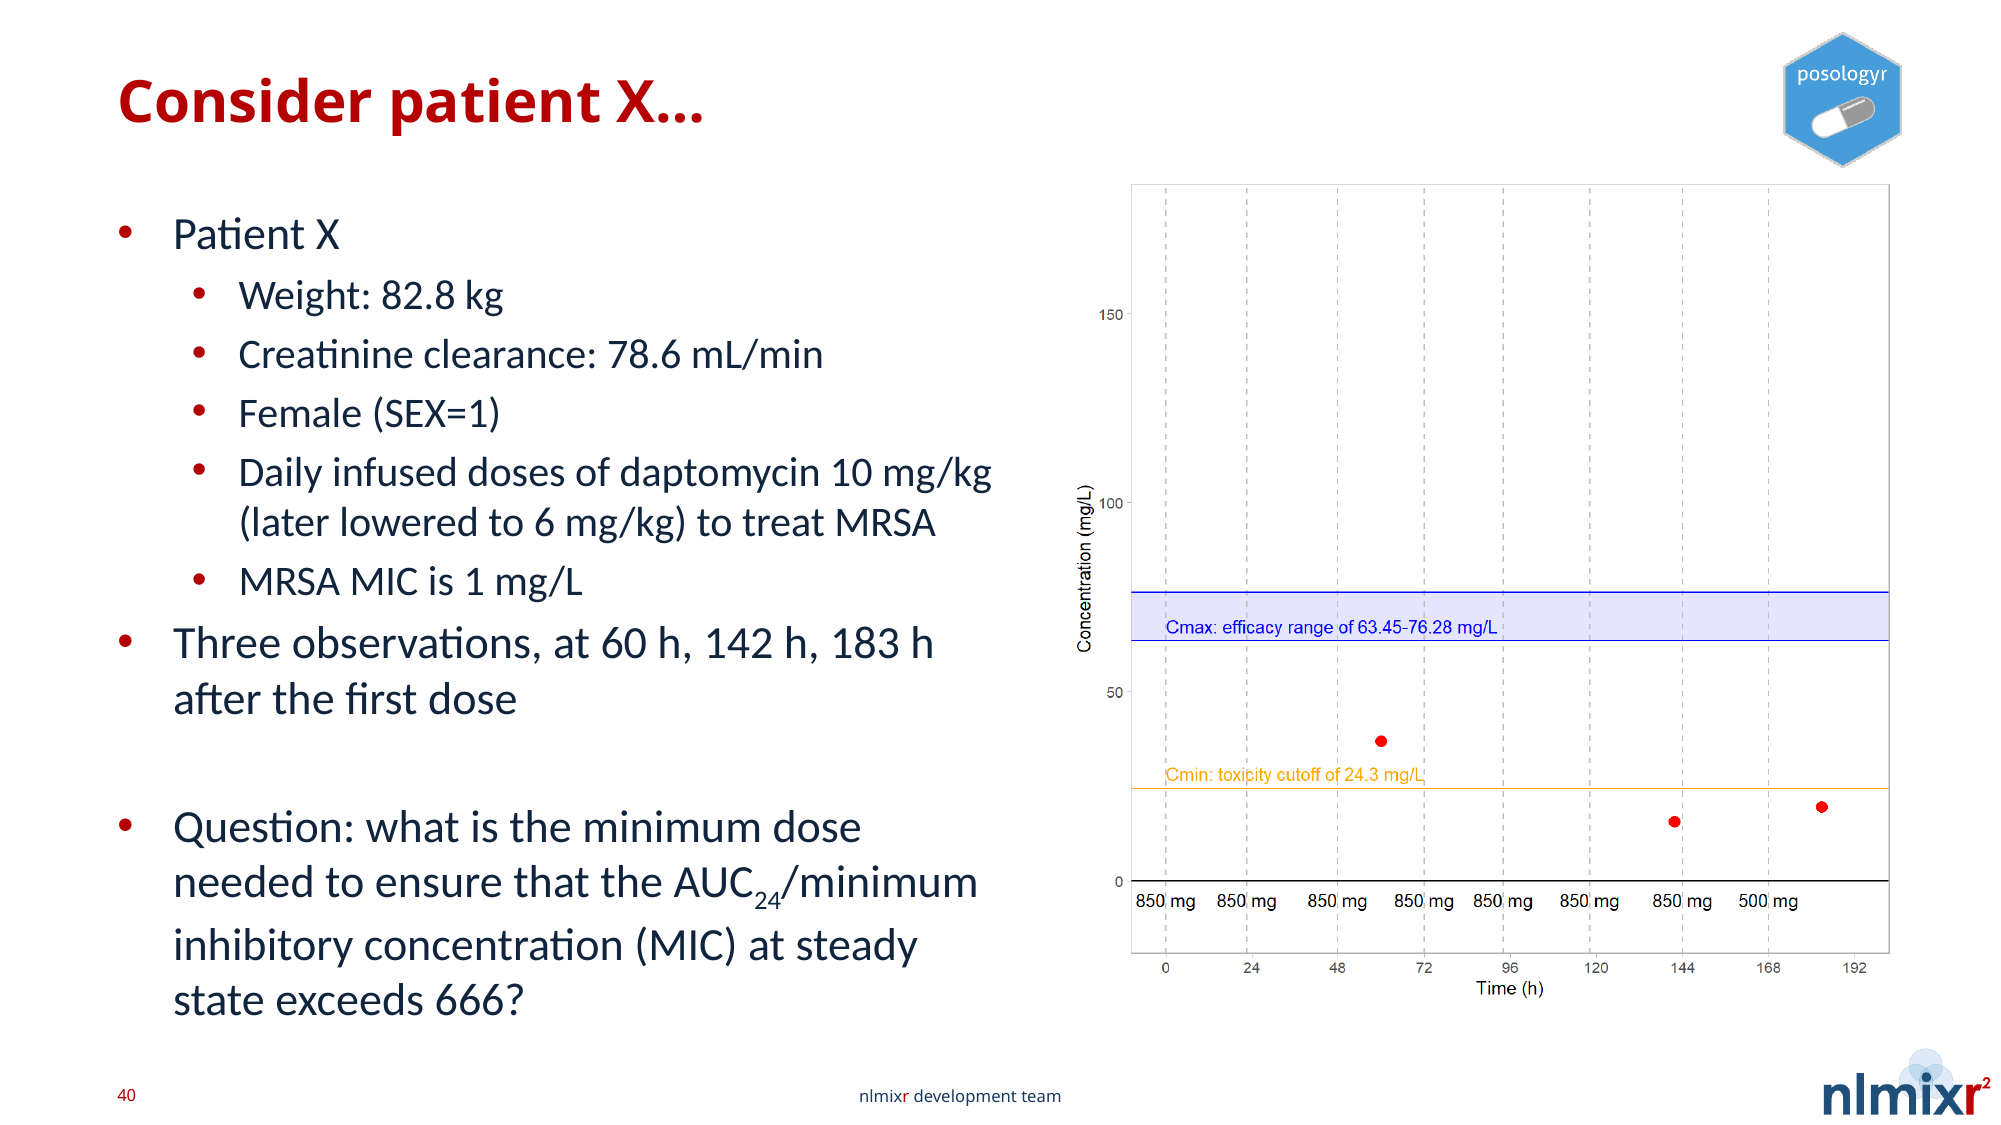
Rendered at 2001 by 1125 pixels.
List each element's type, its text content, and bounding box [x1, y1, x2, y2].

picture [1066, 175, 1898, 1007]
footer nlmixr development team [354, 1076, 1567, 1115]
picture [1821, 1046, 1993, 1118]
picture [1782, 30, 1902, 169]
slide_number 40 [102, 1076, 276, 1115]
title Consider patient X… [102, 18, 1898, 181]
list Patient X Weight: 82.8 kg Creatinine clearance: 78.6 mL/min Female (SEX=1) Daily infused doses of daptomycin 10 mg/kg (later lowered to 6 mg/kg) to treat MRSA MRSA MIC is 1 mg/L Three observations, at 60 h, 142 h, 183 h after the first dose Question: what is the minimum dose needed to ensure that the AUC24/minimum inhibitory concentration (MIC) at steady state exceeds 666? [102, 196, 1012, 1047]
